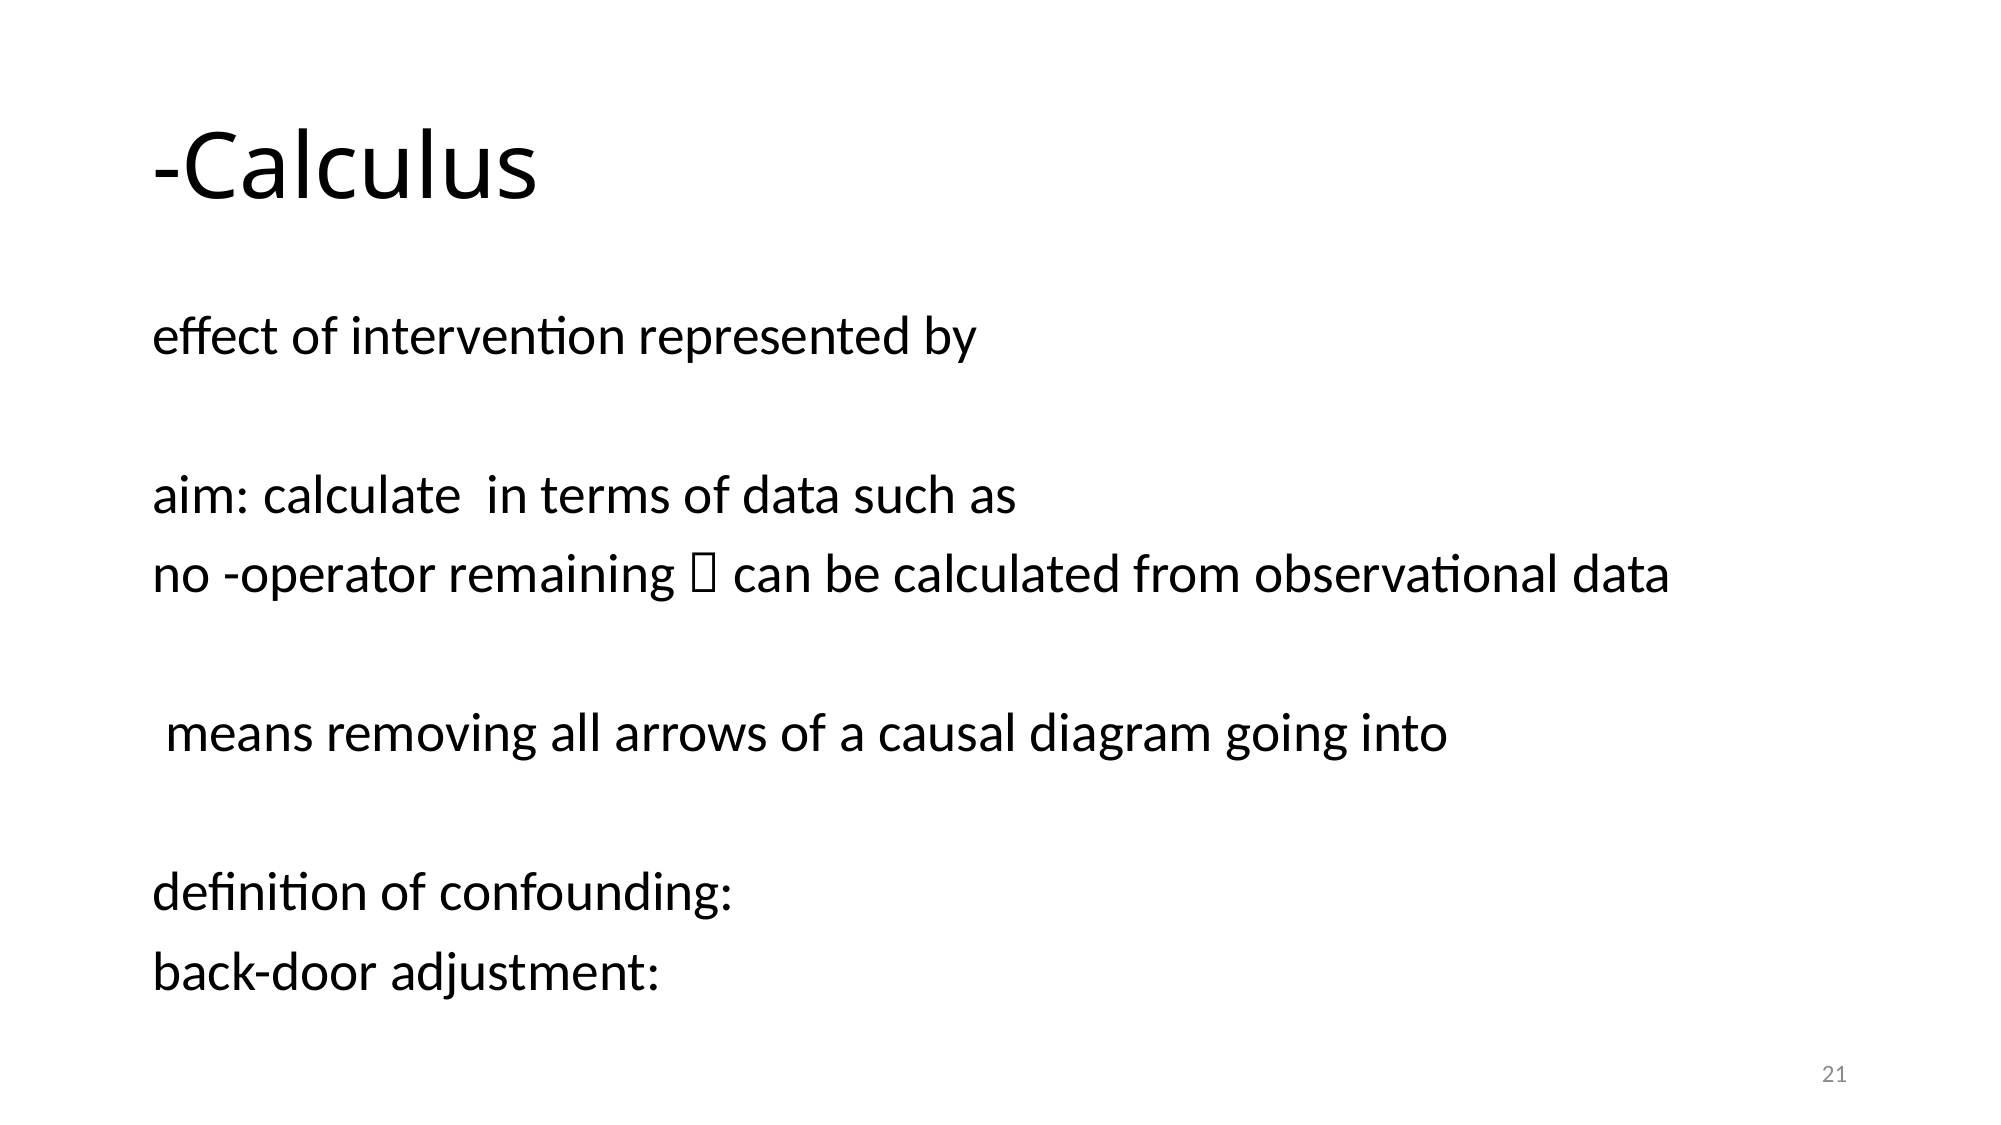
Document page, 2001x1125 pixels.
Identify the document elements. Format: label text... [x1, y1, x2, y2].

slide_number 21 [1412, 1042, 1863, 1103]
